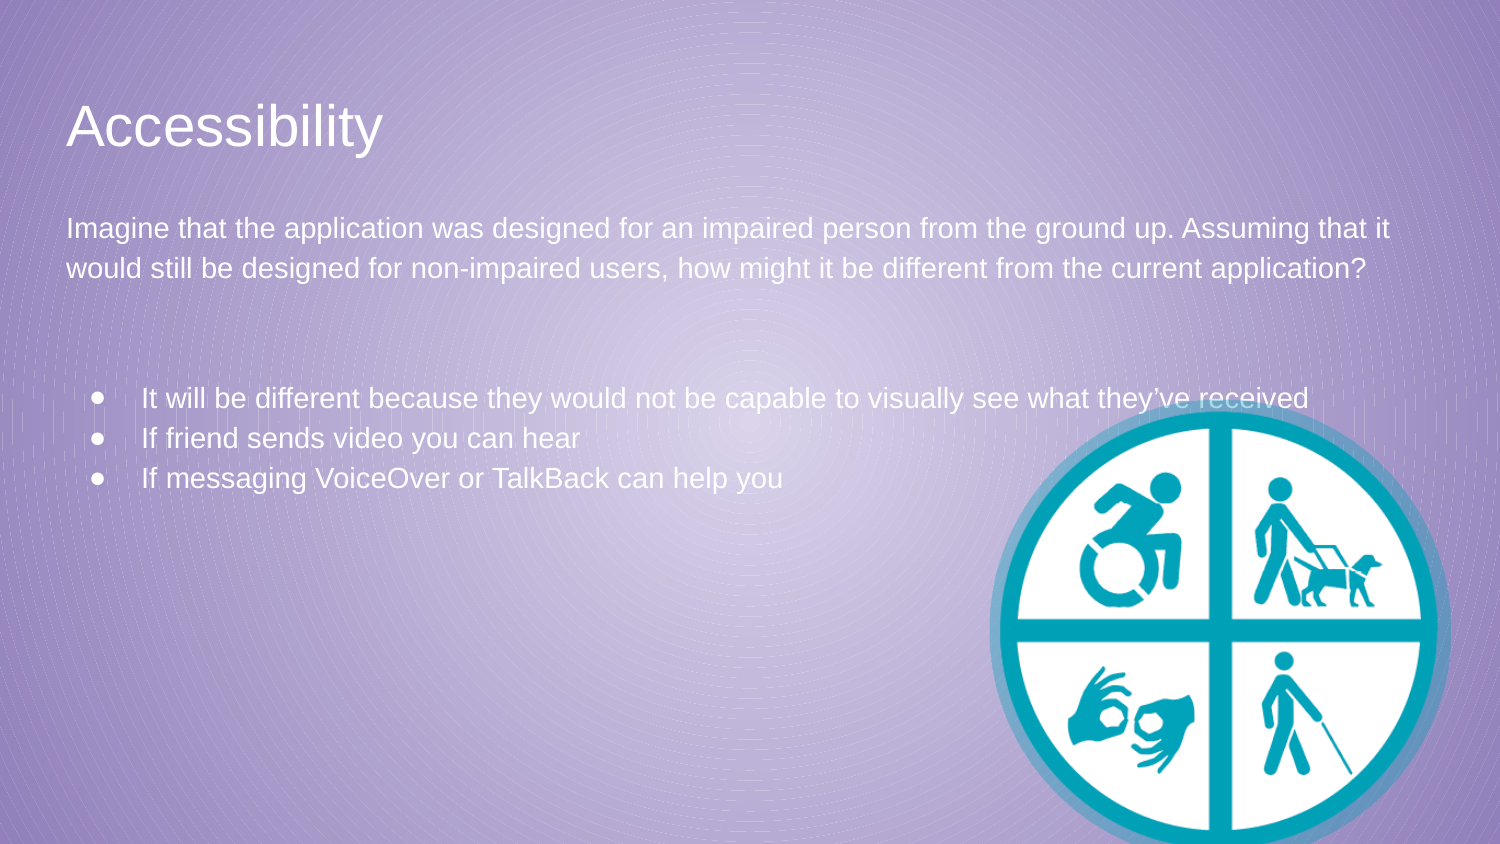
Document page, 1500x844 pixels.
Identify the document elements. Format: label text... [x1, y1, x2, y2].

title Accessibility [51, 72, 1449, 167]
list Imagine that the application was designed for an impaired person from the ground up. Assuming that it would still be designed for non-impaired users, how might it be different from the current application? [51, 189, 1449, 283]
list It will be different because they would not be capable to visually see what they’ve received If friend sends video you can hear If messaging VoiceOver or TalkBack can help you [51, 290, 1449, 750]
picture [974, 384, 1467, 844]
